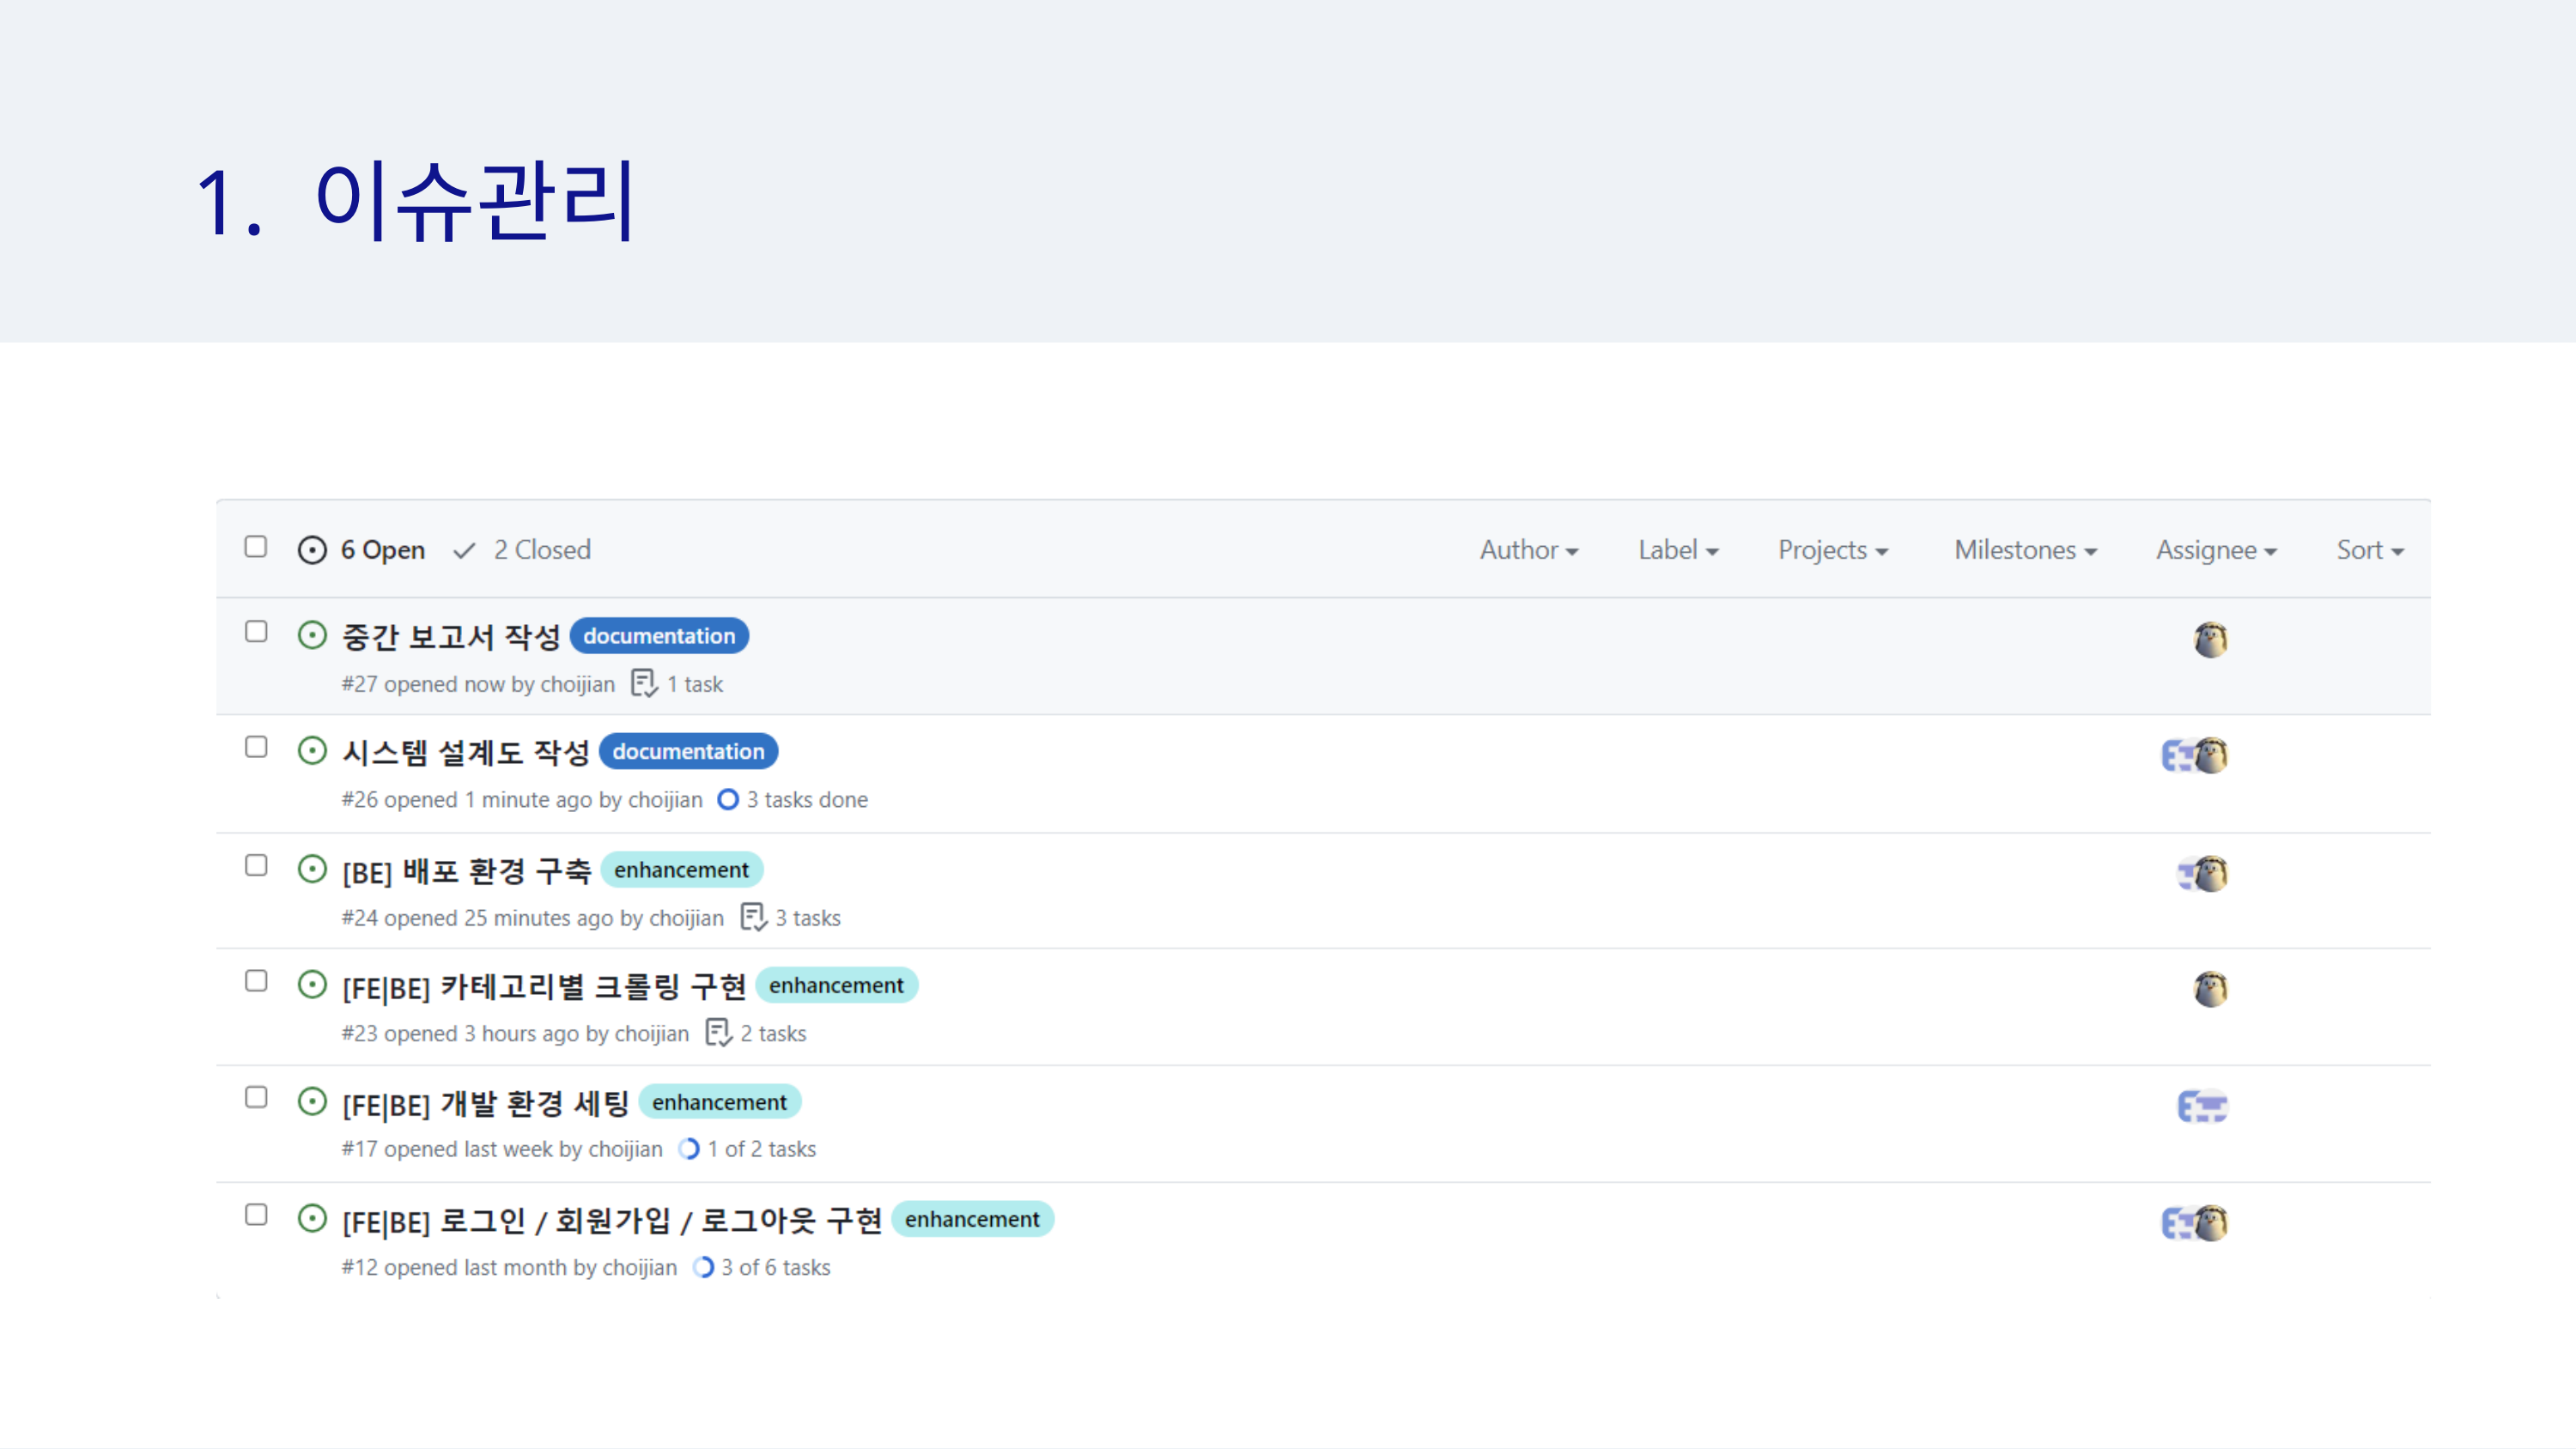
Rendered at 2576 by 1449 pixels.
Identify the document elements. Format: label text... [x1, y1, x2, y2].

text_box 1. 이슈관리 [191, 139, 2093, 253]
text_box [0, 343, 2576, 1449]
